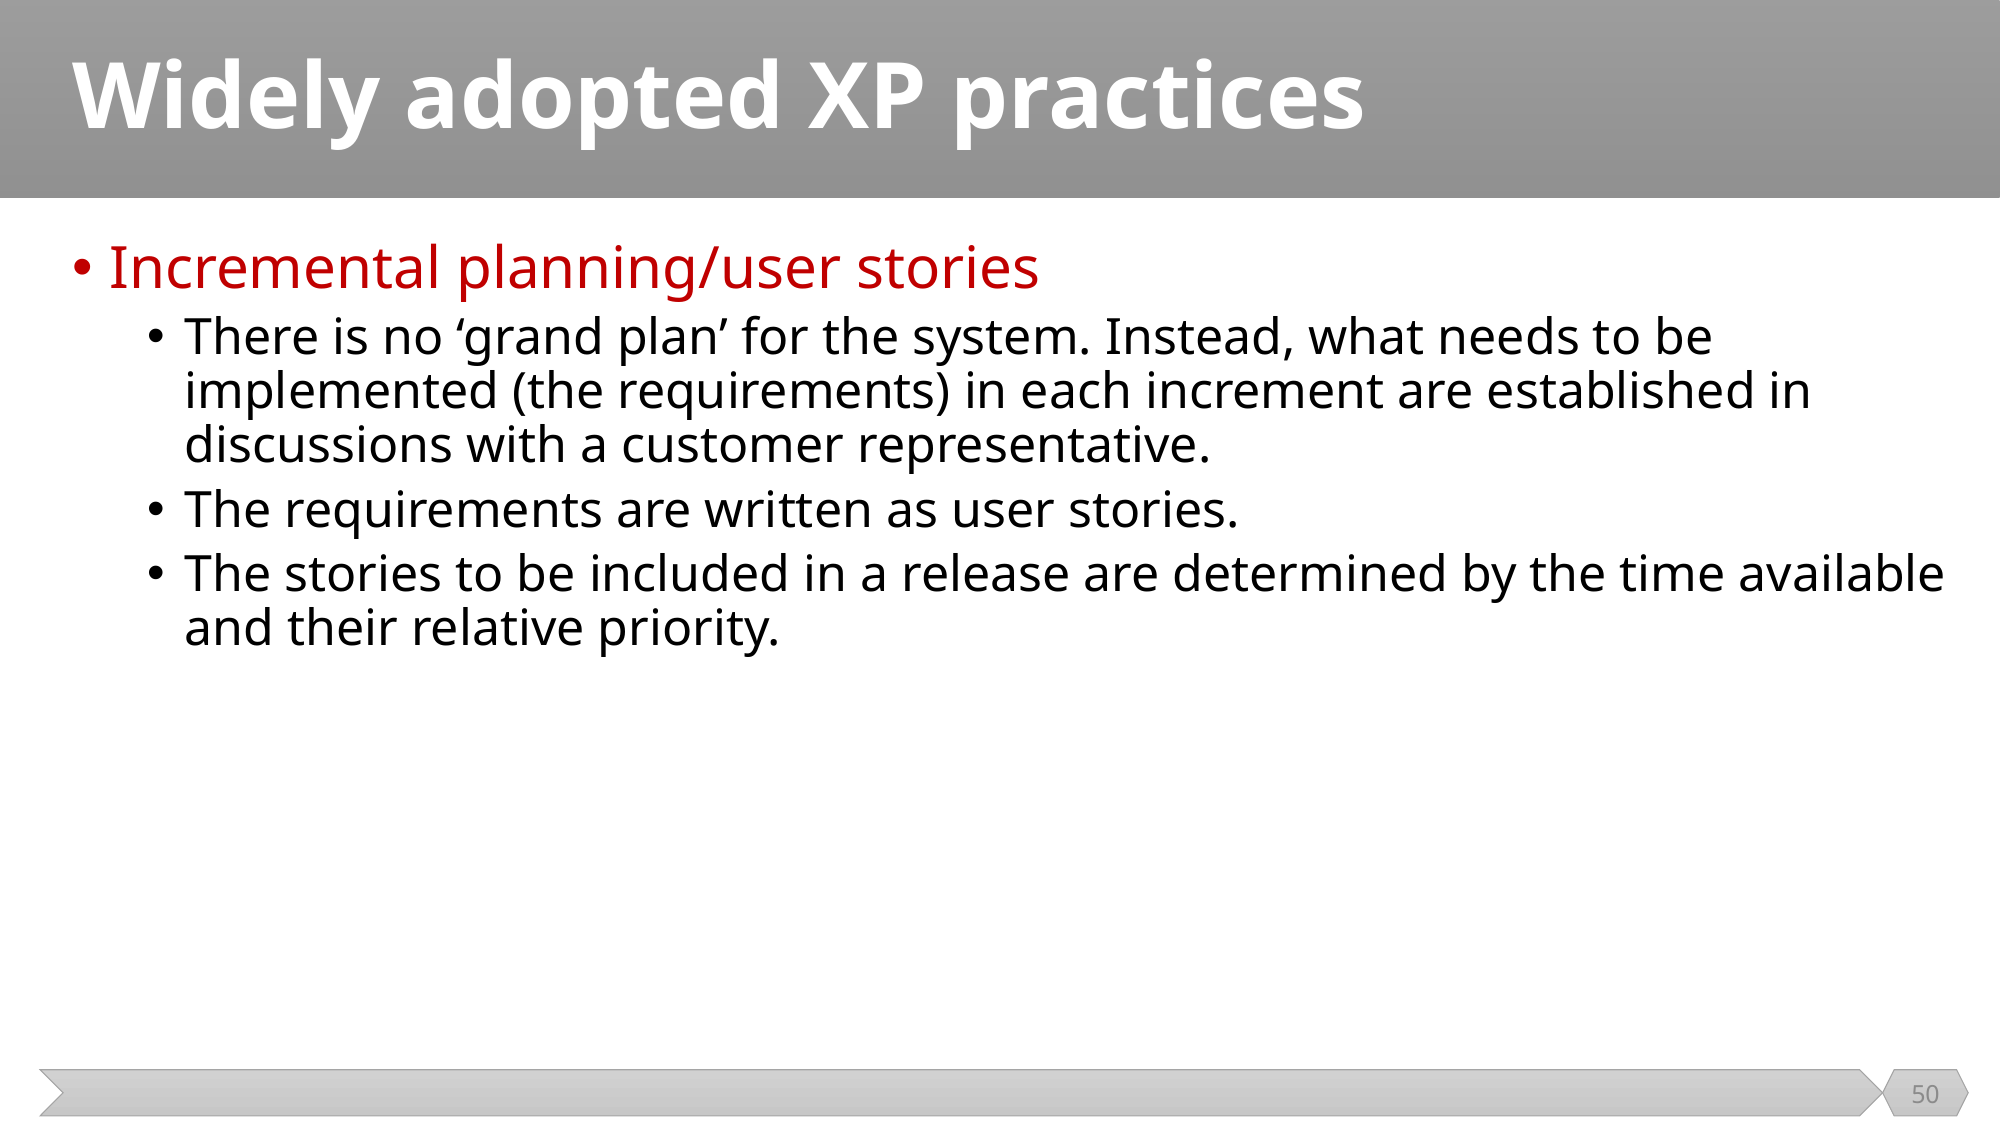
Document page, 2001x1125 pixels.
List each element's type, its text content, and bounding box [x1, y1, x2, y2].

slide_number 50 [1882, 1065, 1969, 1125]
list Incremental planning/user stories There is no ‘grand plan’ for the system. Instead, what needs to be implemented (the requirements) in each increment are established in discussions with a customer representative. The requirements are written as user stories. The stories to be included in a release are determined by the time available and their relative priority. [56, 230, 1969, 1010]
title Widely adopted XP practices [56, 0, 1969, 199]
